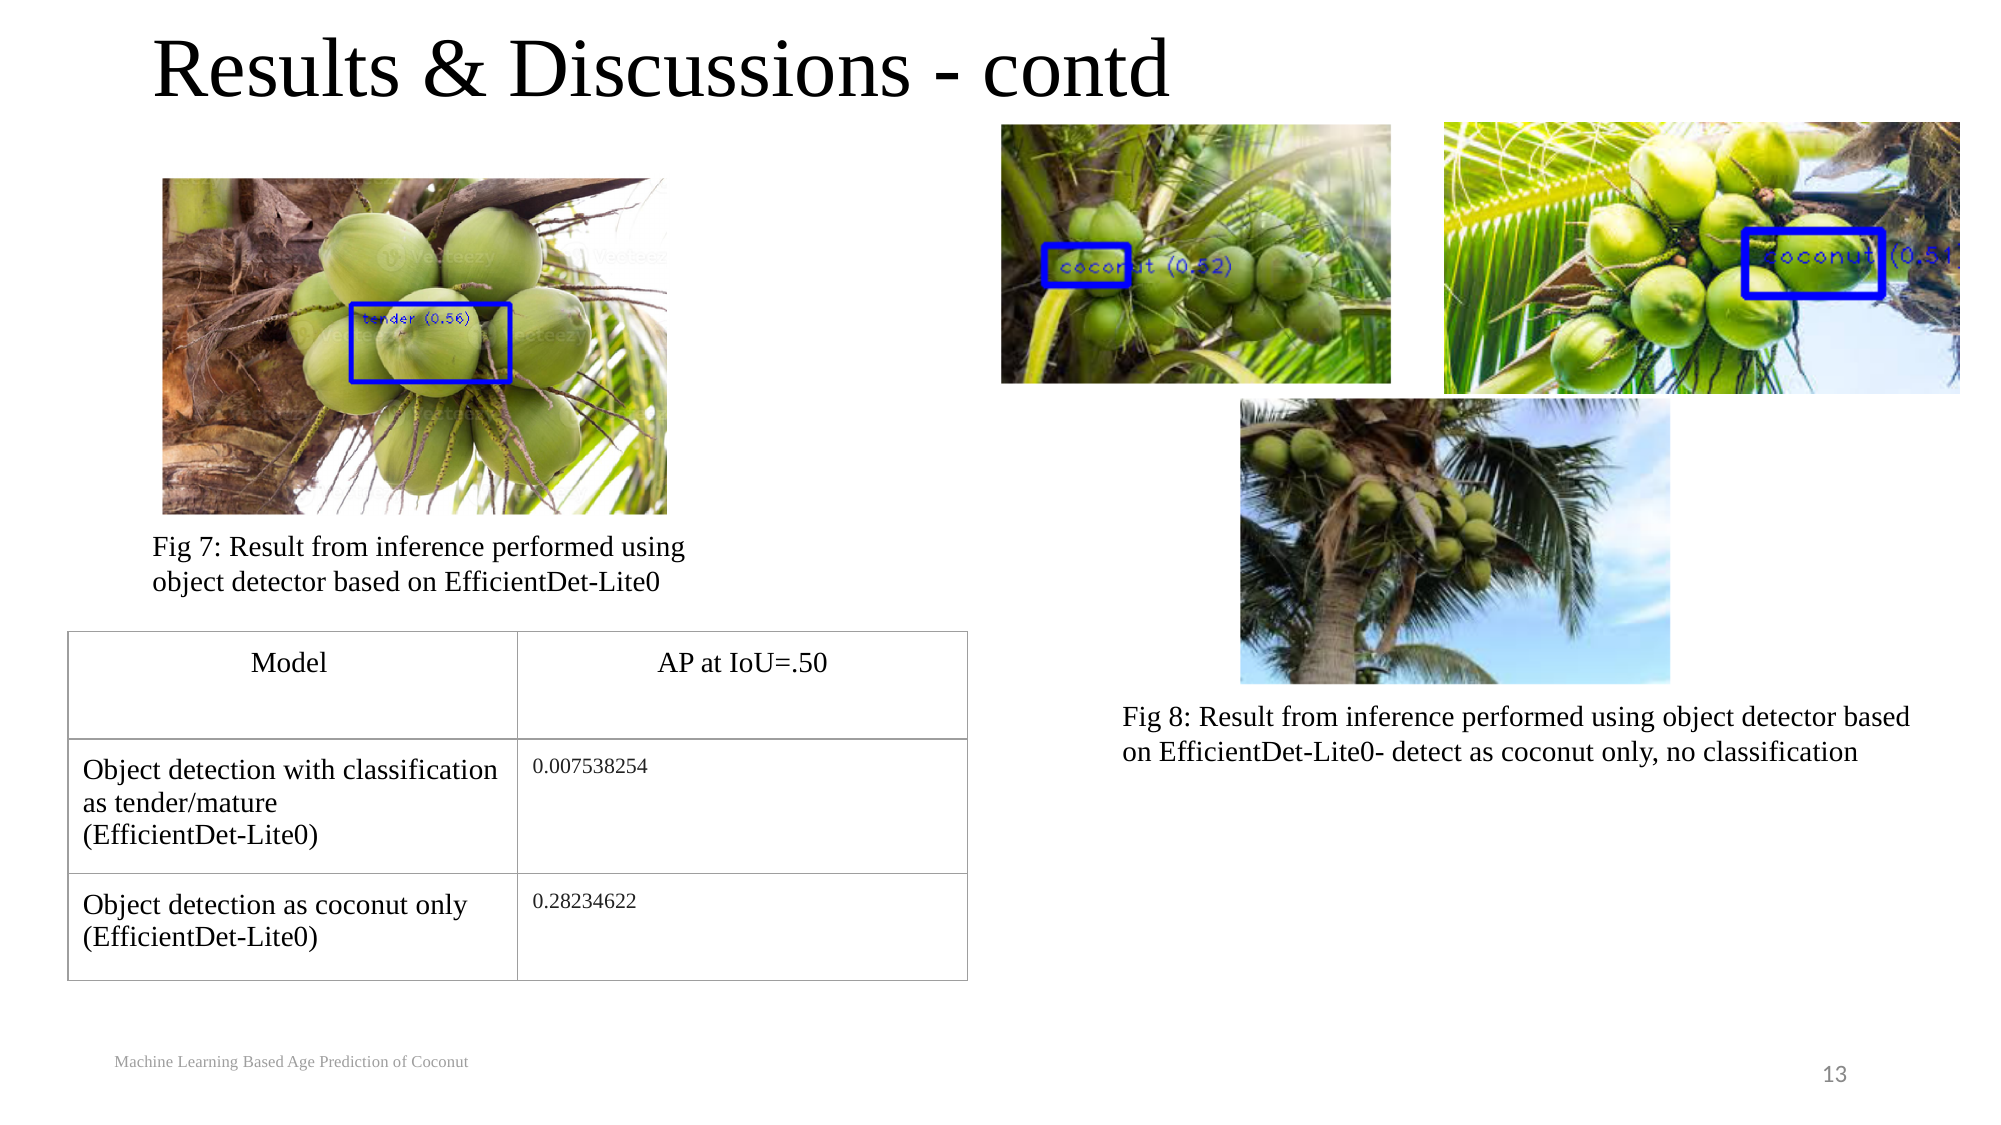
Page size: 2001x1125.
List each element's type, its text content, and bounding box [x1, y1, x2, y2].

slide_number ‹#› [1412, 1042, 1863, 1103]
text_box Fig 7: Result from inference performed using object detector based on EfficientDet-Lite0 [137, 519, 747, 605]
table_cell Object detection as coconut only (EfficientDet-Lite0) [69, 874, 517, 980]
table_cell 0.28234622 [518, 874, 967, 980]
text_box Fig 8: Result from inference performed using object detector based on EfficientDet-Lite0- detect as coconut only, no classification [1107, 689, 1937, 775]
table_cell 0.007538254 [518, 740, 967, 873]
table_cell Object detection with classification as tender/mature (EfficientDet-Lite0) [69, 740, 517, 873]
table_header AP at IoU=.50 [518, 632, 967, 738]
table_header Model [69, 632, 517, 738]
picture [991, 121, 1960, 691]
title Results & Discussions - contd [137, 15, 1863, 123]
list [162, 173, 671, 516]
text_box Machine Learning Based Age Prediction of Coconut [99, 1038, 968, 1107]
